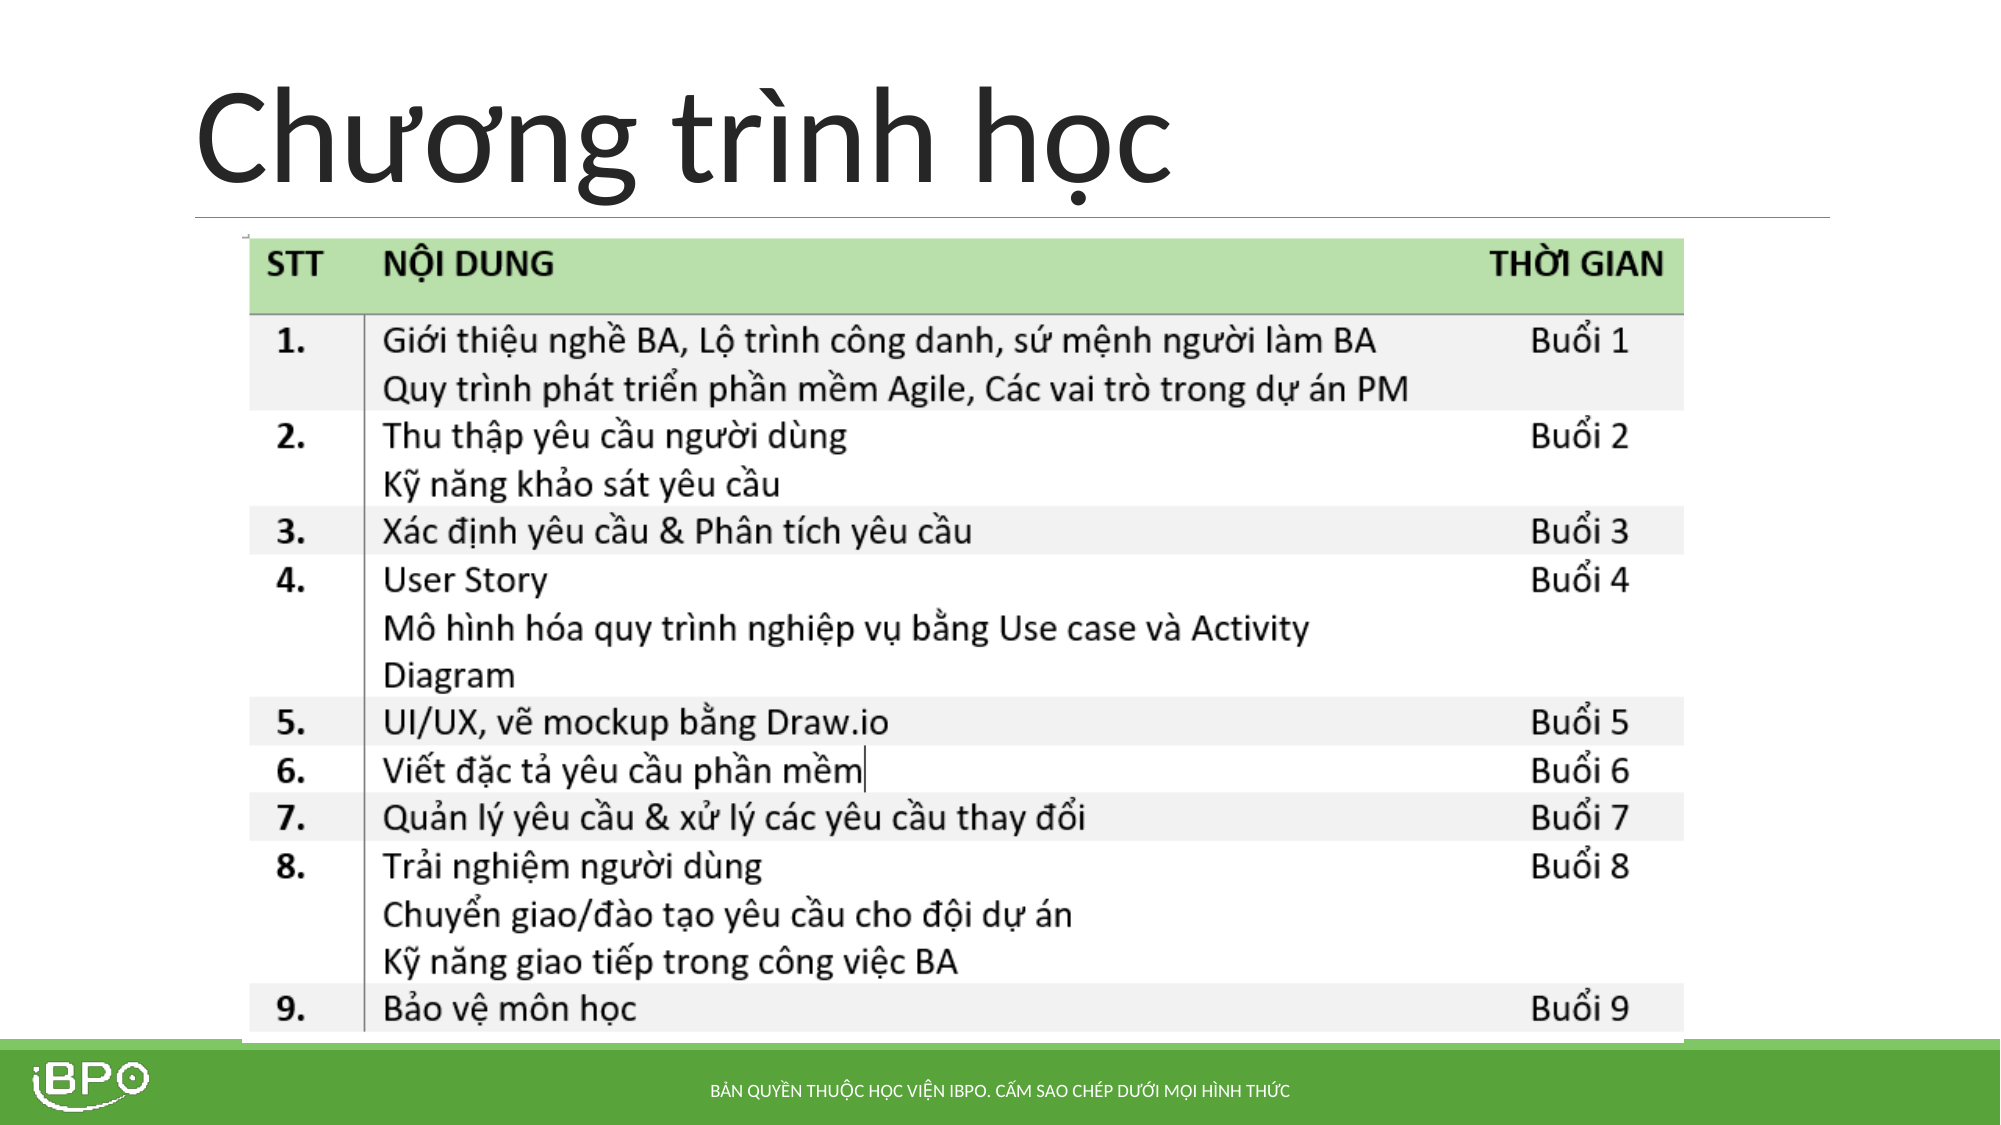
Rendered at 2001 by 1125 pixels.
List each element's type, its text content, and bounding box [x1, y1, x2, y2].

picture [13, 1048, 167, 1125]
picture [242, 234, 1684, 1043]
footer BẢN QUYỀN THUỘC HỌC VIỆN IBPO. CẤM SAO CHÉP DƯỚI MỌI HÌNH THỨC [604, 1059, 1396, 1120]
title Chương trình học [180, 47, 1830, 218]
